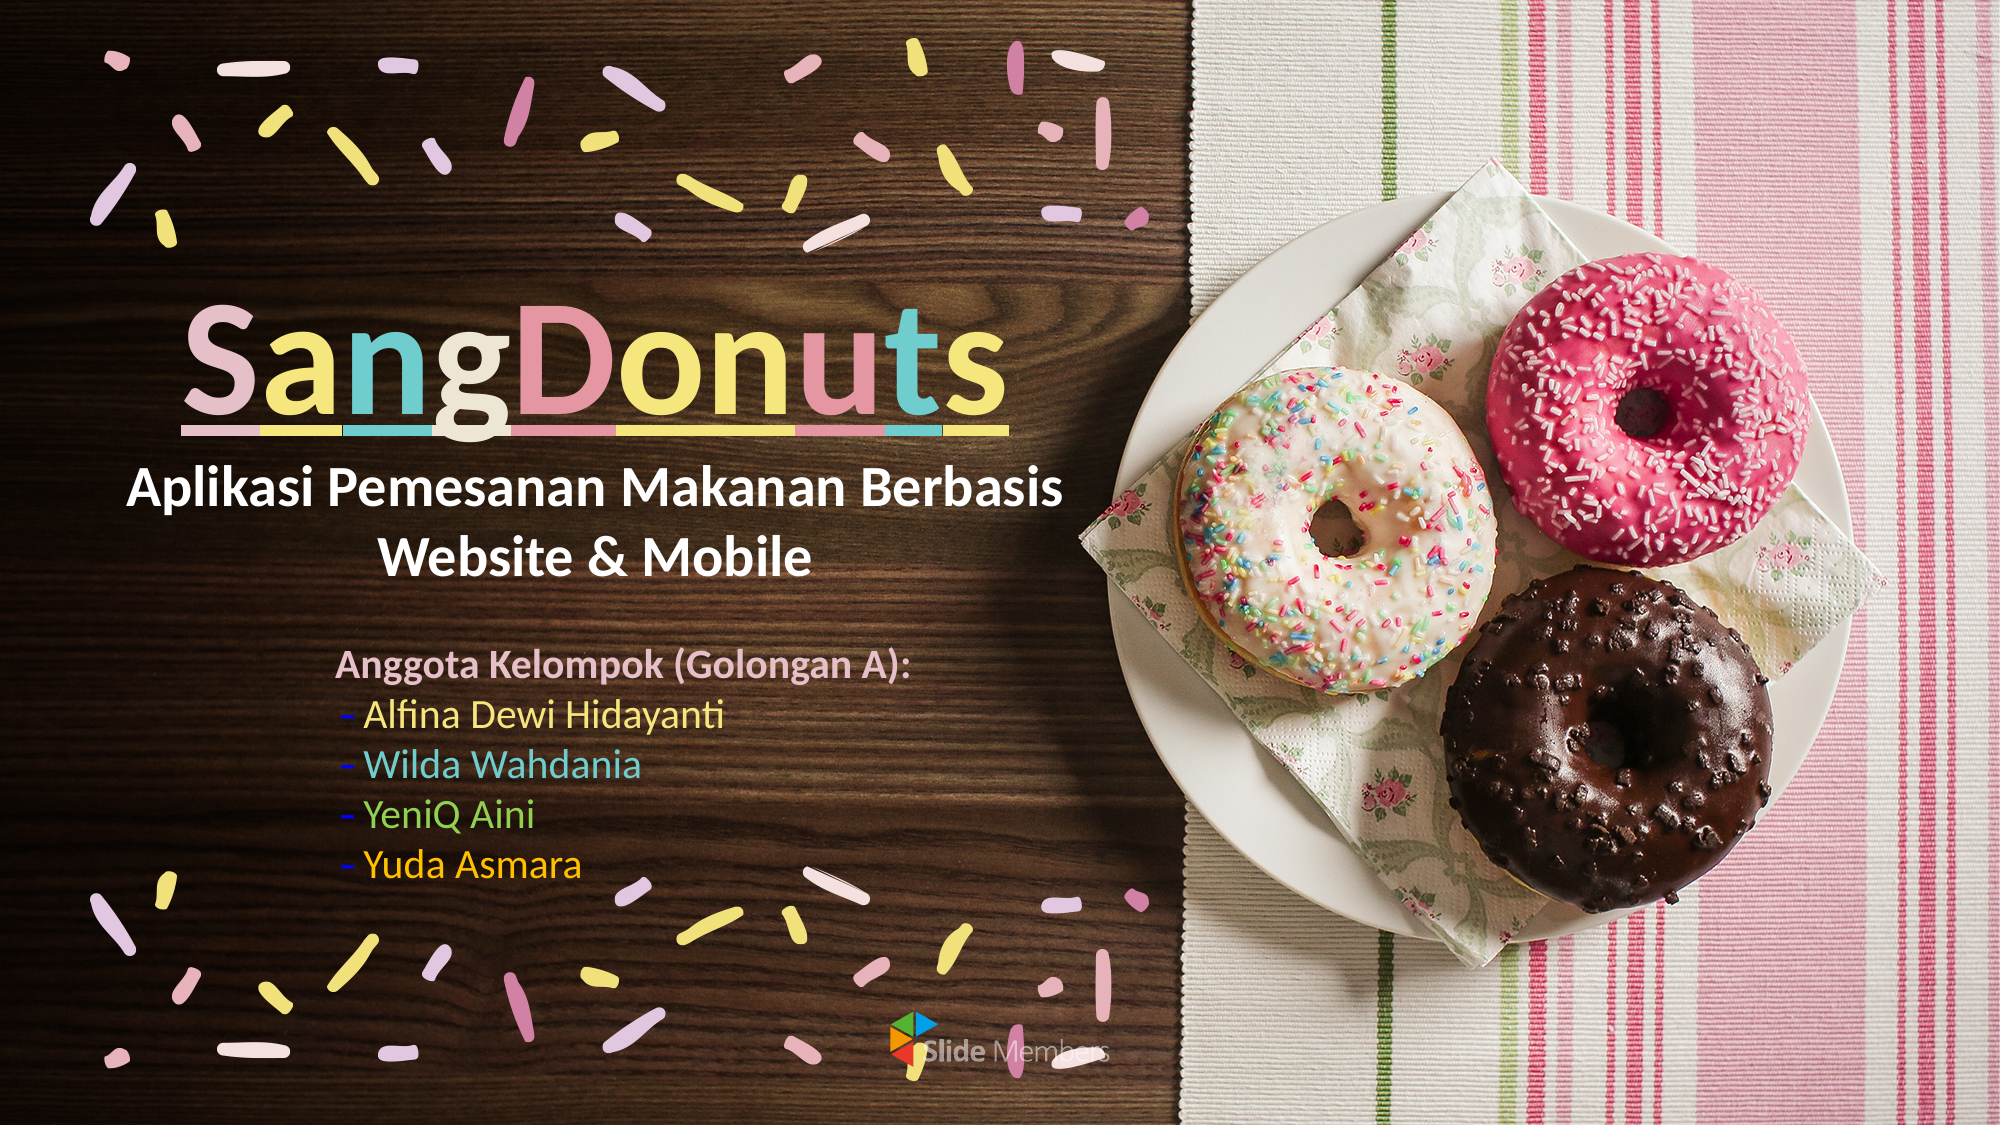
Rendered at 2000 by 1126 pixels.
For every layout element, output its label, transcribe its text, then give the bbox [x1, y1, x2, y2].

subtitle Anggota Kelompok (Golongan A): Alfina Dewi Hidayanti Wilda Wahdania YeniQ Aini Yuda Asmara [318, 628, 1068, 936]
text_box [890, 1011, 1110, 1068]
title SangDonuts Aplikasi Pemesanan Makanan Berbasis Website & Mobile [85, 239, 1105, 569]
picture [0, 0, 2000, 1125]
